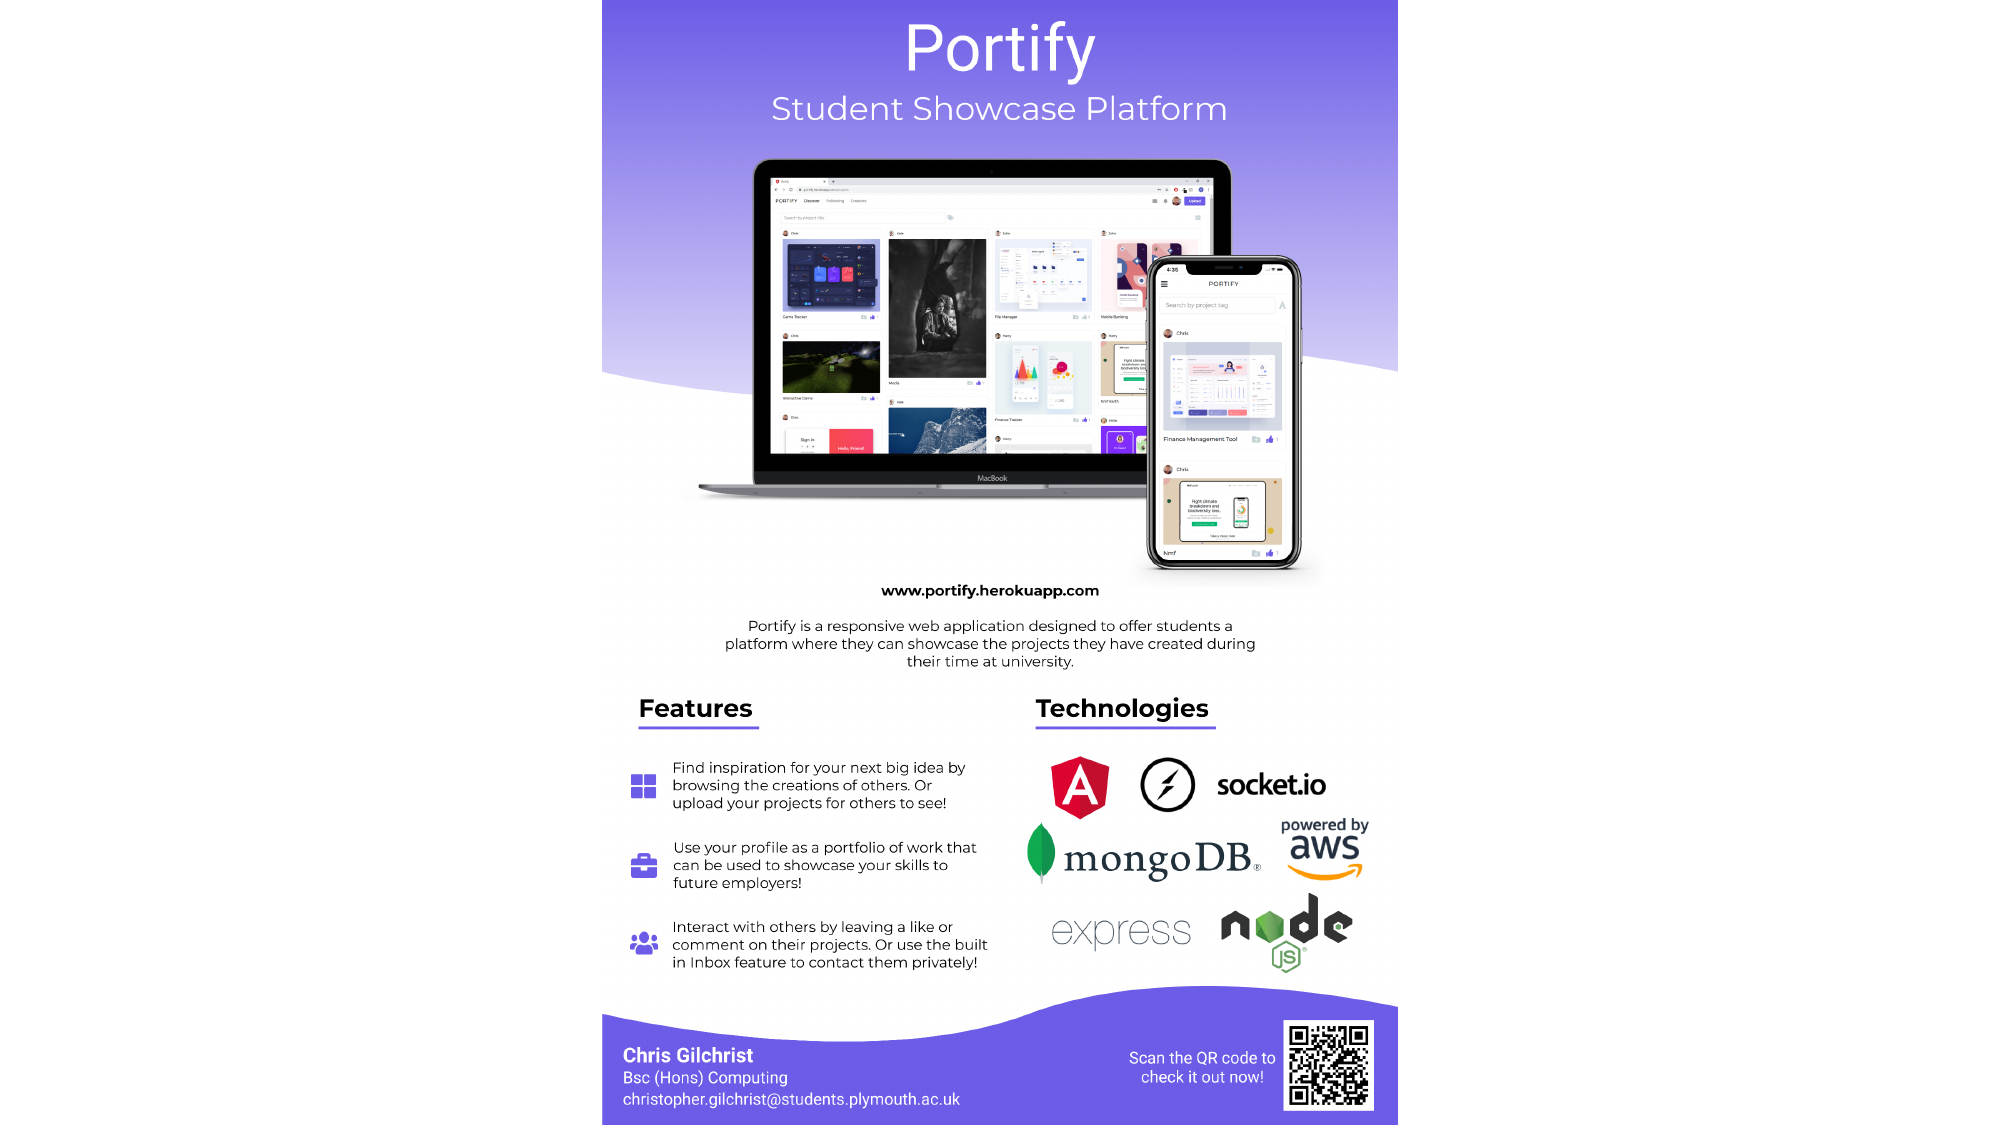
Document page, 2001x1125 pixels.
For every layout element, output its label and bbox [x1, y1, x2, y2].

picture [601, 0, 1398, 1125]
